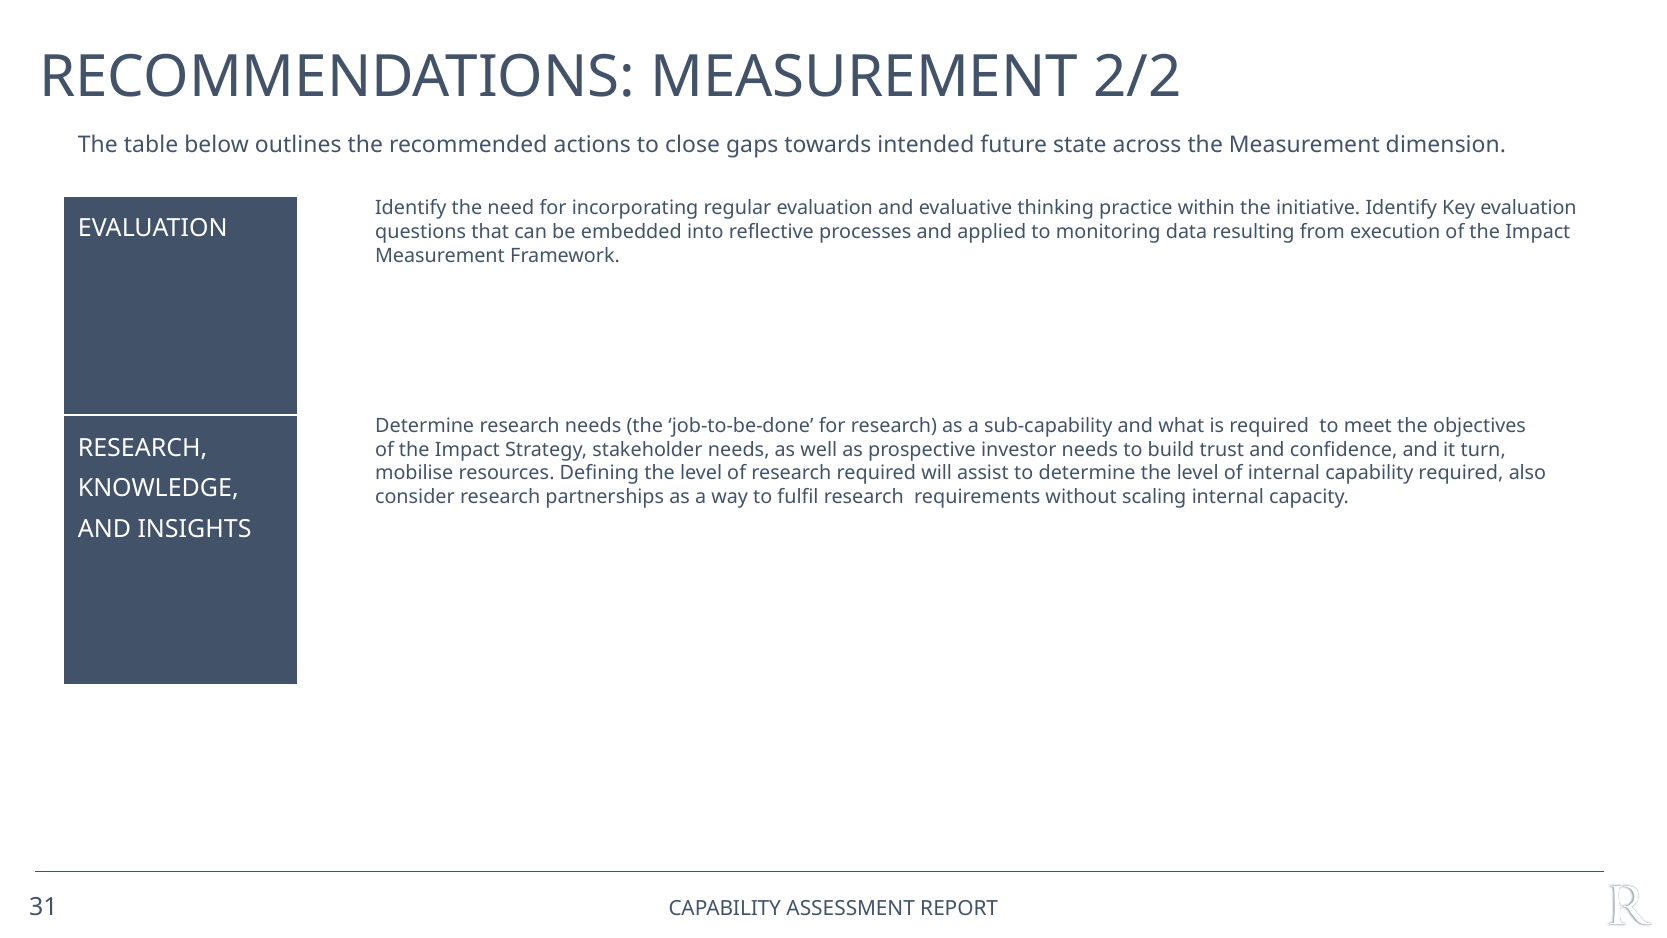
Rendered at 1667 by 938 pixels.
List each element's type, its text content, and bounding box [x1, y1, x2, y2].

text_box Identify the need for incorporating regular evaluation and evaluative thinking practice within the initiative. Identify Key evaluation questions that can be embedded into reflective processes and applied to monitoring data resulting from execution of the Impact Measurement Framework. [374, 194, 1425, 345]
list Capability ASSESSMENT Report [412, 882, 1254, 932]
text_box The table below outlines the recommended actions to close gaps towards intended future state across the Measurement dimension. [63, 122, 1616, 178]
table_cell [299, 418, 1615, 684]
text_box Determine research needs (the ‘job-to-be-done’ for research) as a sub-capability and what is required to meet the objectives of the Impact Strategy, stakeholder needs, as well as prospective investor needs to build trust and confidence, and it turn, mobilise resources. Defining the level of research required will assist to determine the level of internal capability required, also consider research partnerships as a way to fulfil research requirements without scaling internal capacity. [374, 412, 1425, 563]
table_header [299, 197, 1615, 412]
title Recommendations: MEASUREMENT 2/2 [24, 13, 1532, 133]
slide_number 31 [7, 882, 80, 933]
table_header EVALUATION [64, 197, 297, 414]
table_cell RESEARCH, KNOWLEDGE, AND INSIGHTS [64, 416, 297, 684]
picture [1605, 882, 1654, 928]
